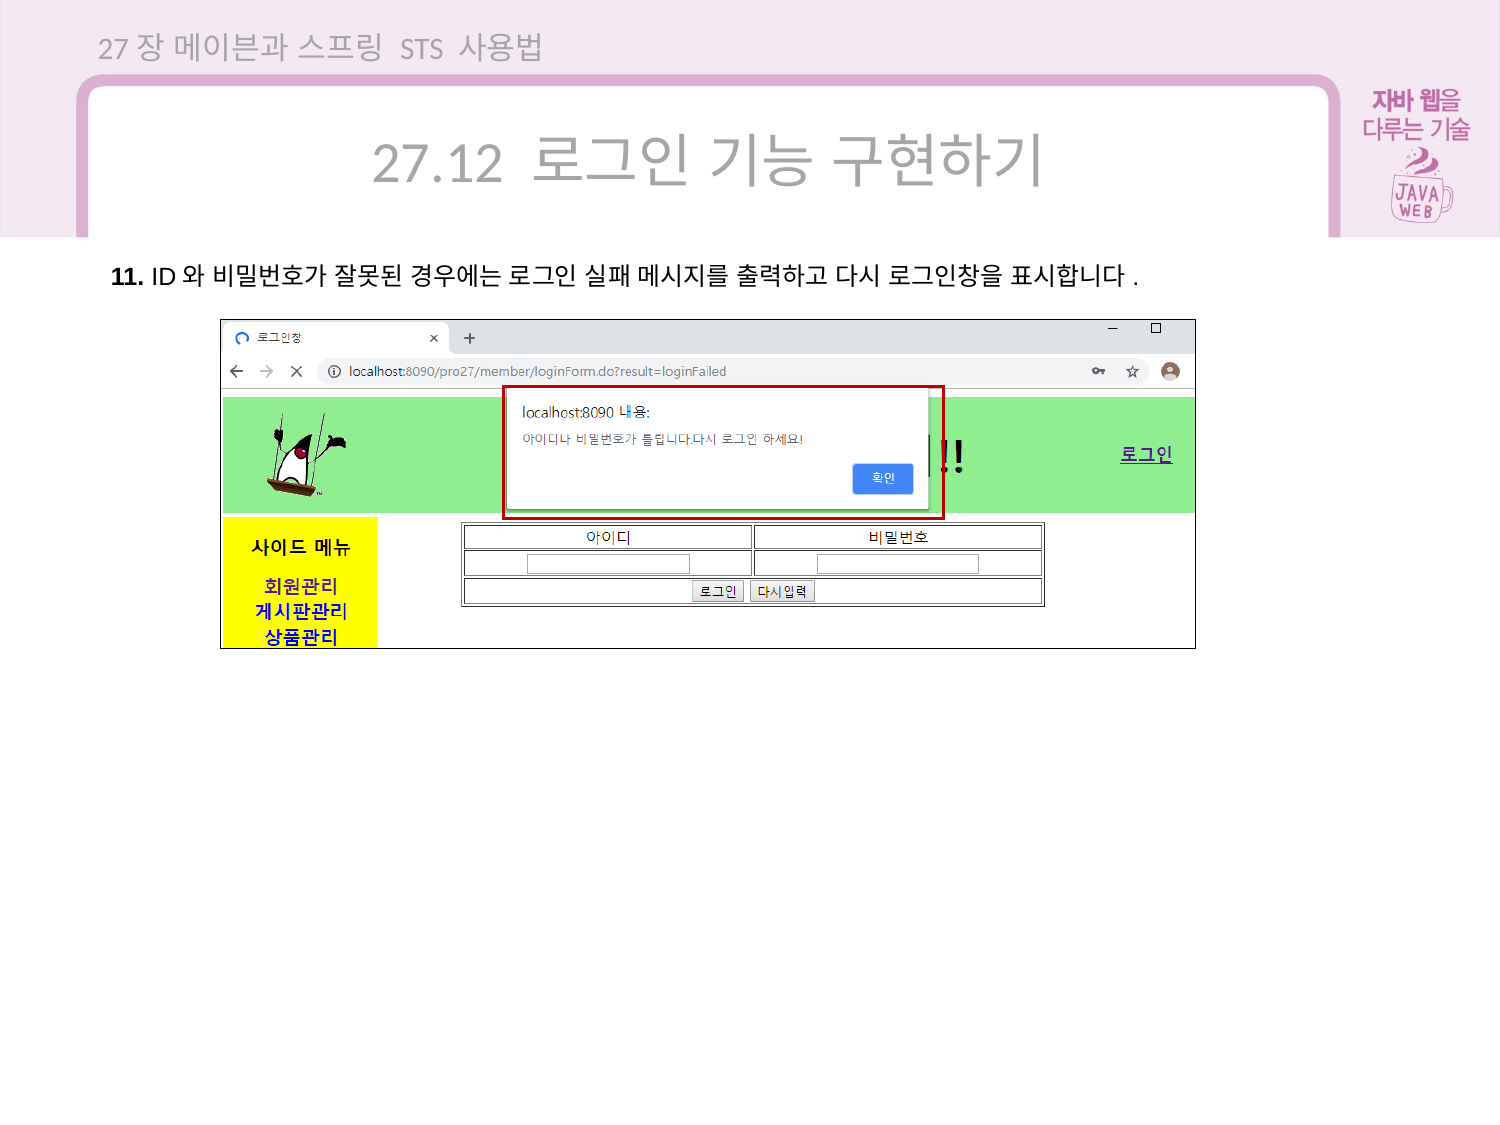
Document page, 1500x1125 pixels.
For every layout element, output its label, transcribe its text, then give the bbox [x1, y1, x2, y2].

text_box 27.12 로그인 기능 구현하기 [96, 117, 1321, 202]
text_box 27장 메이븐과 스프링 STS 사용법 [82, 0, 1133, 74]
text_box 11. ID와 비밀번호가 잘못된 경우에는 로그인 실패 메시지를 출력하고 다시 로그인창을 표시합니다. [96, 252, 1362, 298]
picture [0, 0, 1500, 1125]
